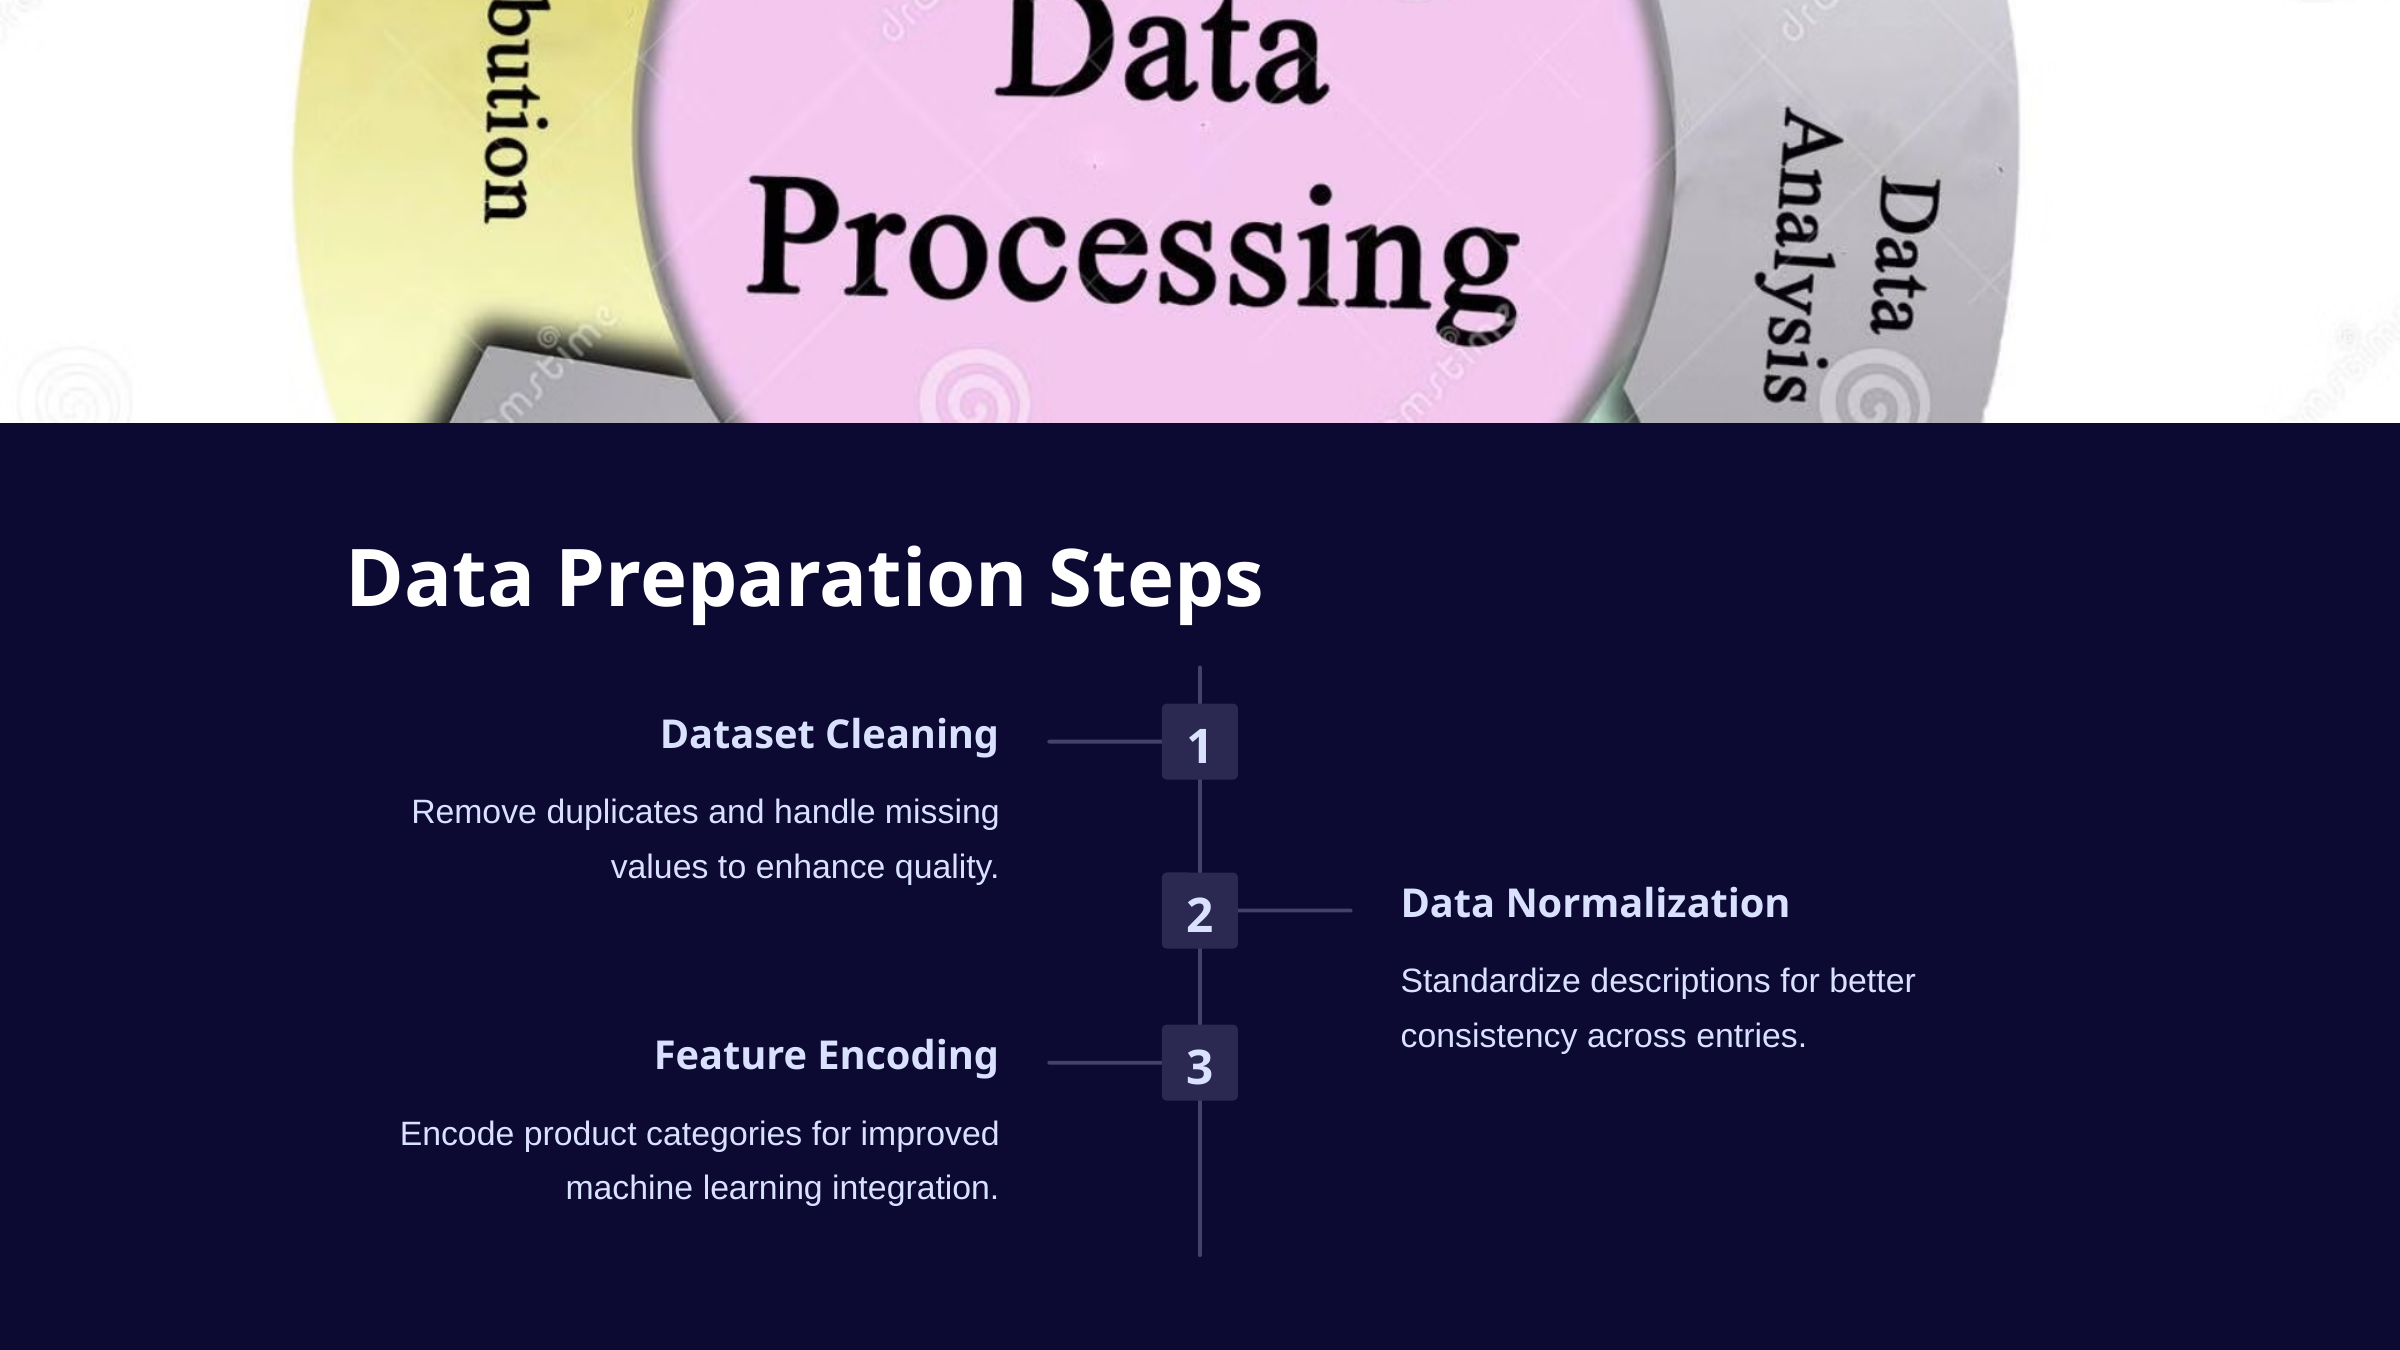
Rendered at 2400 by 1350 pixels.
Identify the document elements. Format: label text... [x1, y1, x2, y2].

text_box Remove duplicates and handle missing values to enhance quality. [331, 769, 1015, 878]
text_box [1047, 739, 1161, 744]
text_box [1238, 908, 1353, 913]
picture [0, 0, 2400, 423]
text_box [1198, 949, 1202, 1024]
text_box Feature Encoding [616, 1020, 1014, 1071]
text_box Encode product categories for improved machine learning integration. [331, 1090, 1015, 1199]
text_box 3 [1184, 1038, 1216, 1087]
text_box [1198, 665, 1202, 703]
text_box [1161, 703, 1238, 780]
text_box [1161, 872, 1238, 949]
text_box 1 [1190, 717, 1210, 766]
text_box 2 [1185, 886, 1215, 935]
text_box [1198, 1101, 1202, 1258]
text_box [0, 423, 2400, 1350]
text_box [1198, 780, 1202, 872]
text_box Dataset Cleaning [616, 699, 1014, 749]
text_box [1161, 1024, 1238, 1101]
text_box Data Normalization [1385, 868, 1817, 918]
text_box Data Preparation Steps [331, 515, 1354, 615]
text_box [1047, 1060, 1161, 1065]
text_box Standardize descriptions for better consistency across entries. [1385, 938, 2069, 1047]
